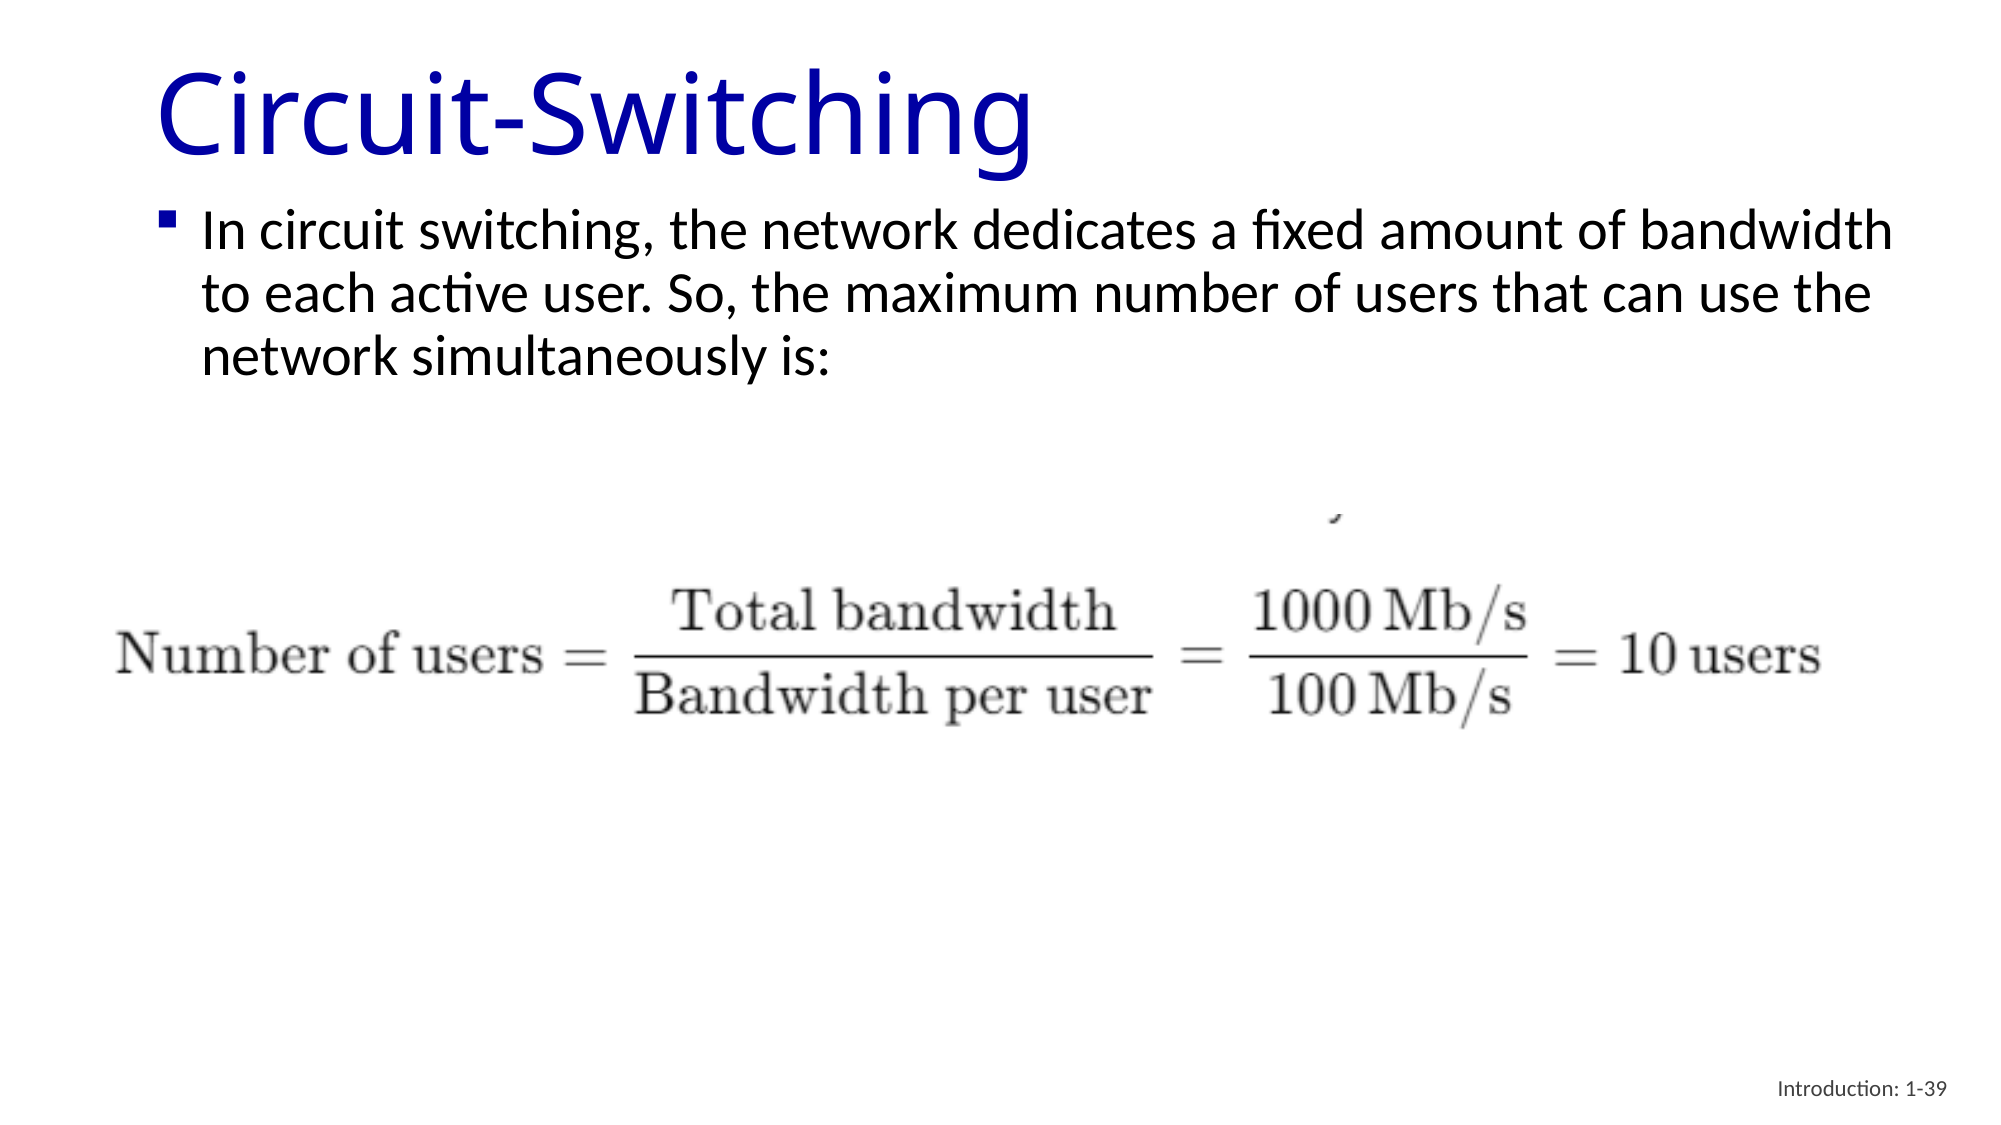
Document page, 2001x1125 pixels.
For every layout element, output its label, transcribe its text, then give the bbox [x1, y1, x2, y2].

picture [0, 514, 1880, 760]
slide_number Introduction: 1-39 [1512, 1056, 1963, 1117]
title Circuit-Switching [139, 44, 1922, 191]
text_box In circuit switching, the network dedicates a fixed amount of bandwidth to each active user. So, the maximum number of users that can use the network simultaneously is: [139, 191, 1947, 1046]
